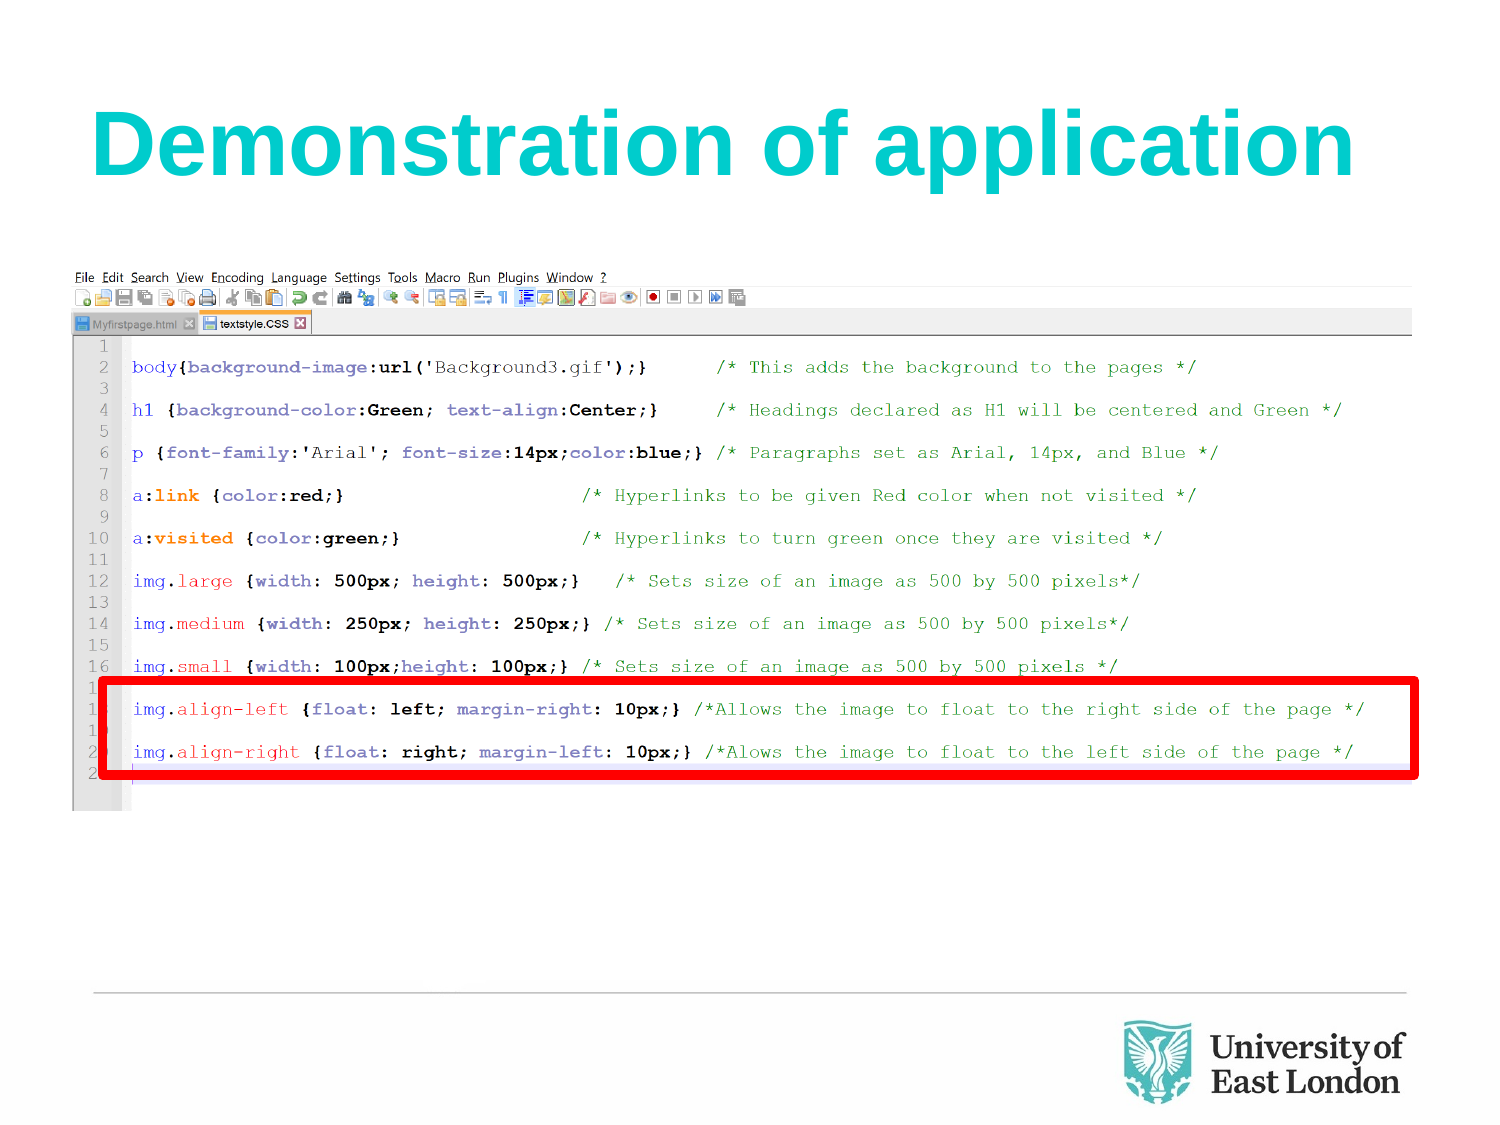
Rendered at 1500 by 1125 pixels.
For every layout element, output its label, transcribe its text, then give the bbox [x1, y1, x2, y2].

picture [71, 266, 1413, 811]
title Demonstration of application [75, 45, 1425, 233]
picture [0, 980, 1500, 1125]
